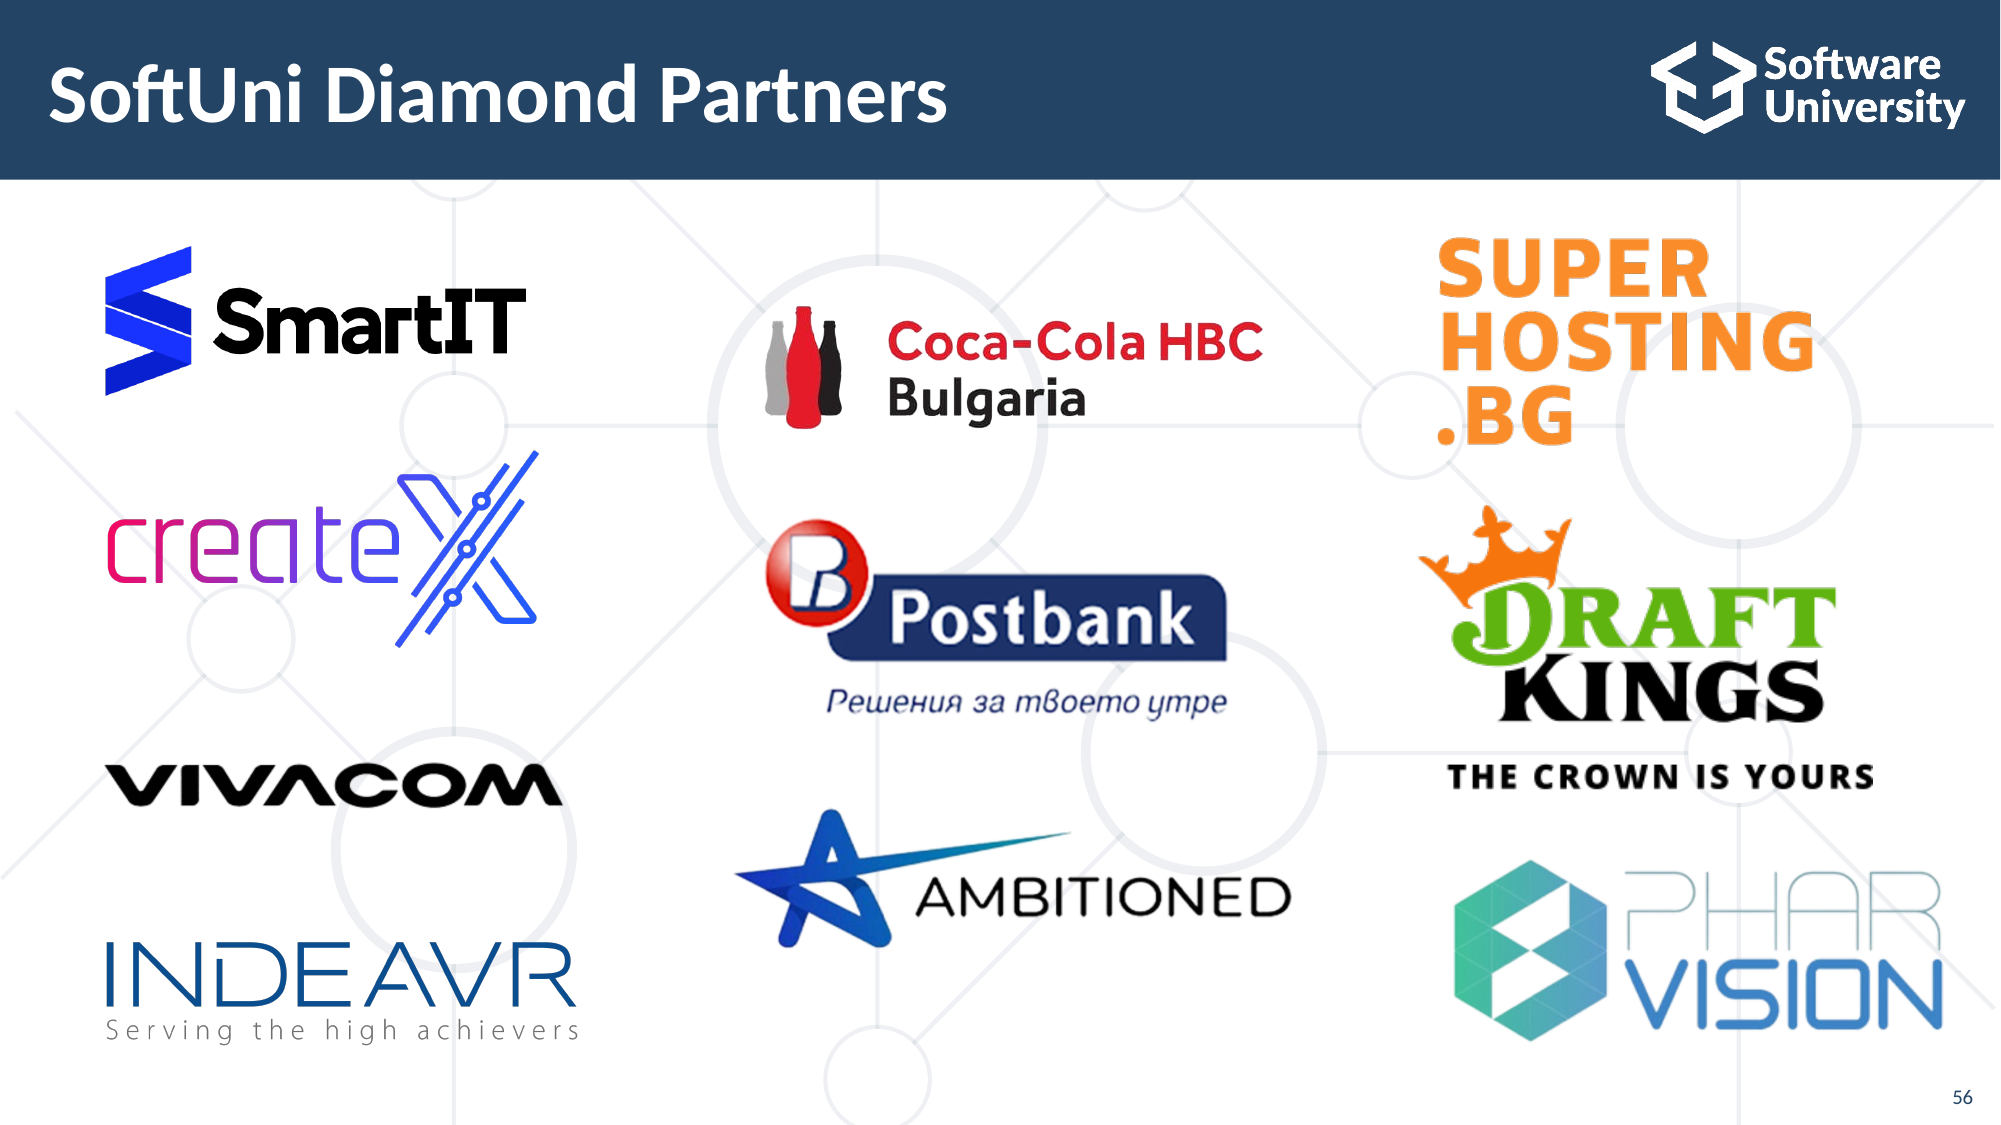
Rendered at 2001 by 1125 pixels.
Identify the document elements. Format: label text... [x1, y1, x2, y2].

picture [104, 940, 579, 1048]
picture [80, 239, 566, 407]
picture [86, 708, 582, 863]
picture [103, 447, 543, 651]
slide_number 56 [1927, 1067, 1989, 1117]
picture [1427, 226, 1822, 457]
picture [748, 275, 1277, 457]
picture [1418, 840, 1975, 1079]
title SoftUni Diamond Partners [31, 16, 1625, 162]
picture [1418, 505, 1874, 791]
picture [720, 805, 1304, 994]
picture [1651, 41, 1966, 134]
picture [746, 492, 1254, 761]
